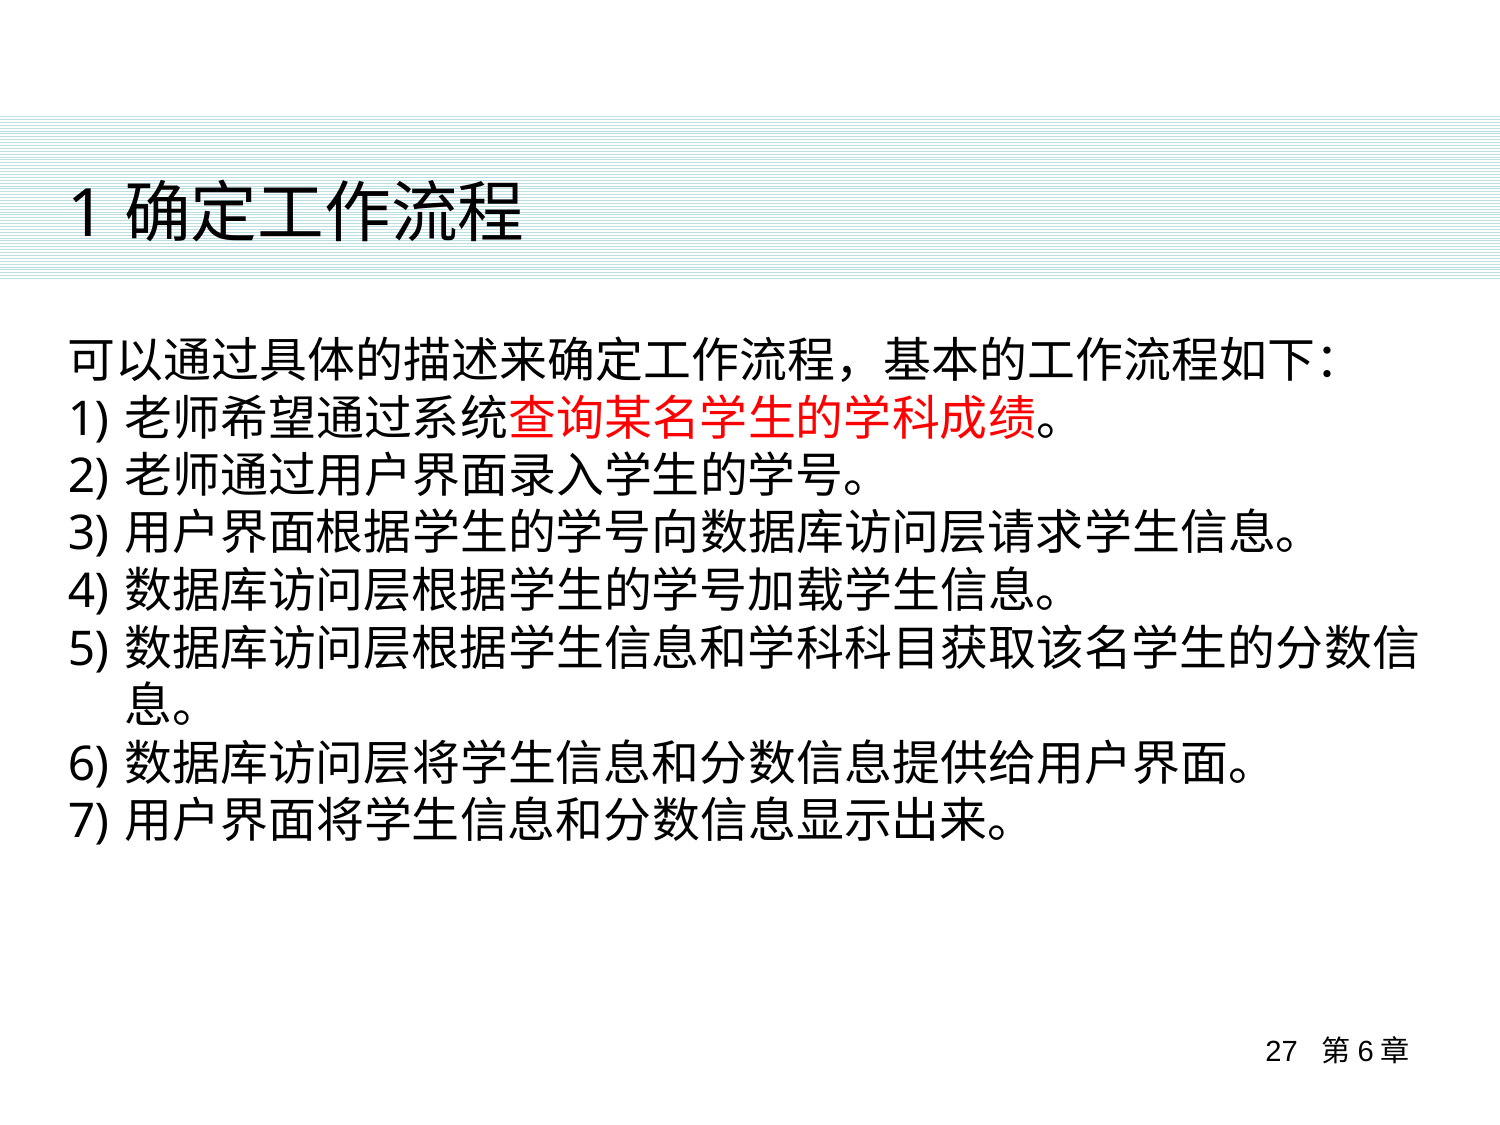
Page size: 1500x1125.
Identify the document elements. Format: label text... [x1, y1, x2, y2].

text_box 确定工作流程 可以通过具体的描述来确定工作流程，基本的工作流程如下： 老师希望通过系统查询某名学生的学科成绩。 老师通过用户界面录入学生的学号。 用户界面根据学生的学号向数据库访问层请求学生信息。 数据库访问层根据学生的学号加载学生信息。 数据库访问层根据学生信息和学科科目获取该名学生的分数信息。 数据库访问层将学生信息和分数信息提供给用户界面。 用户界面将学生信息和分数信息显示出来。 [53, 162, 1436, 855]
slide_number 27 第6章 [1074, 1024, 1426, 1101]
